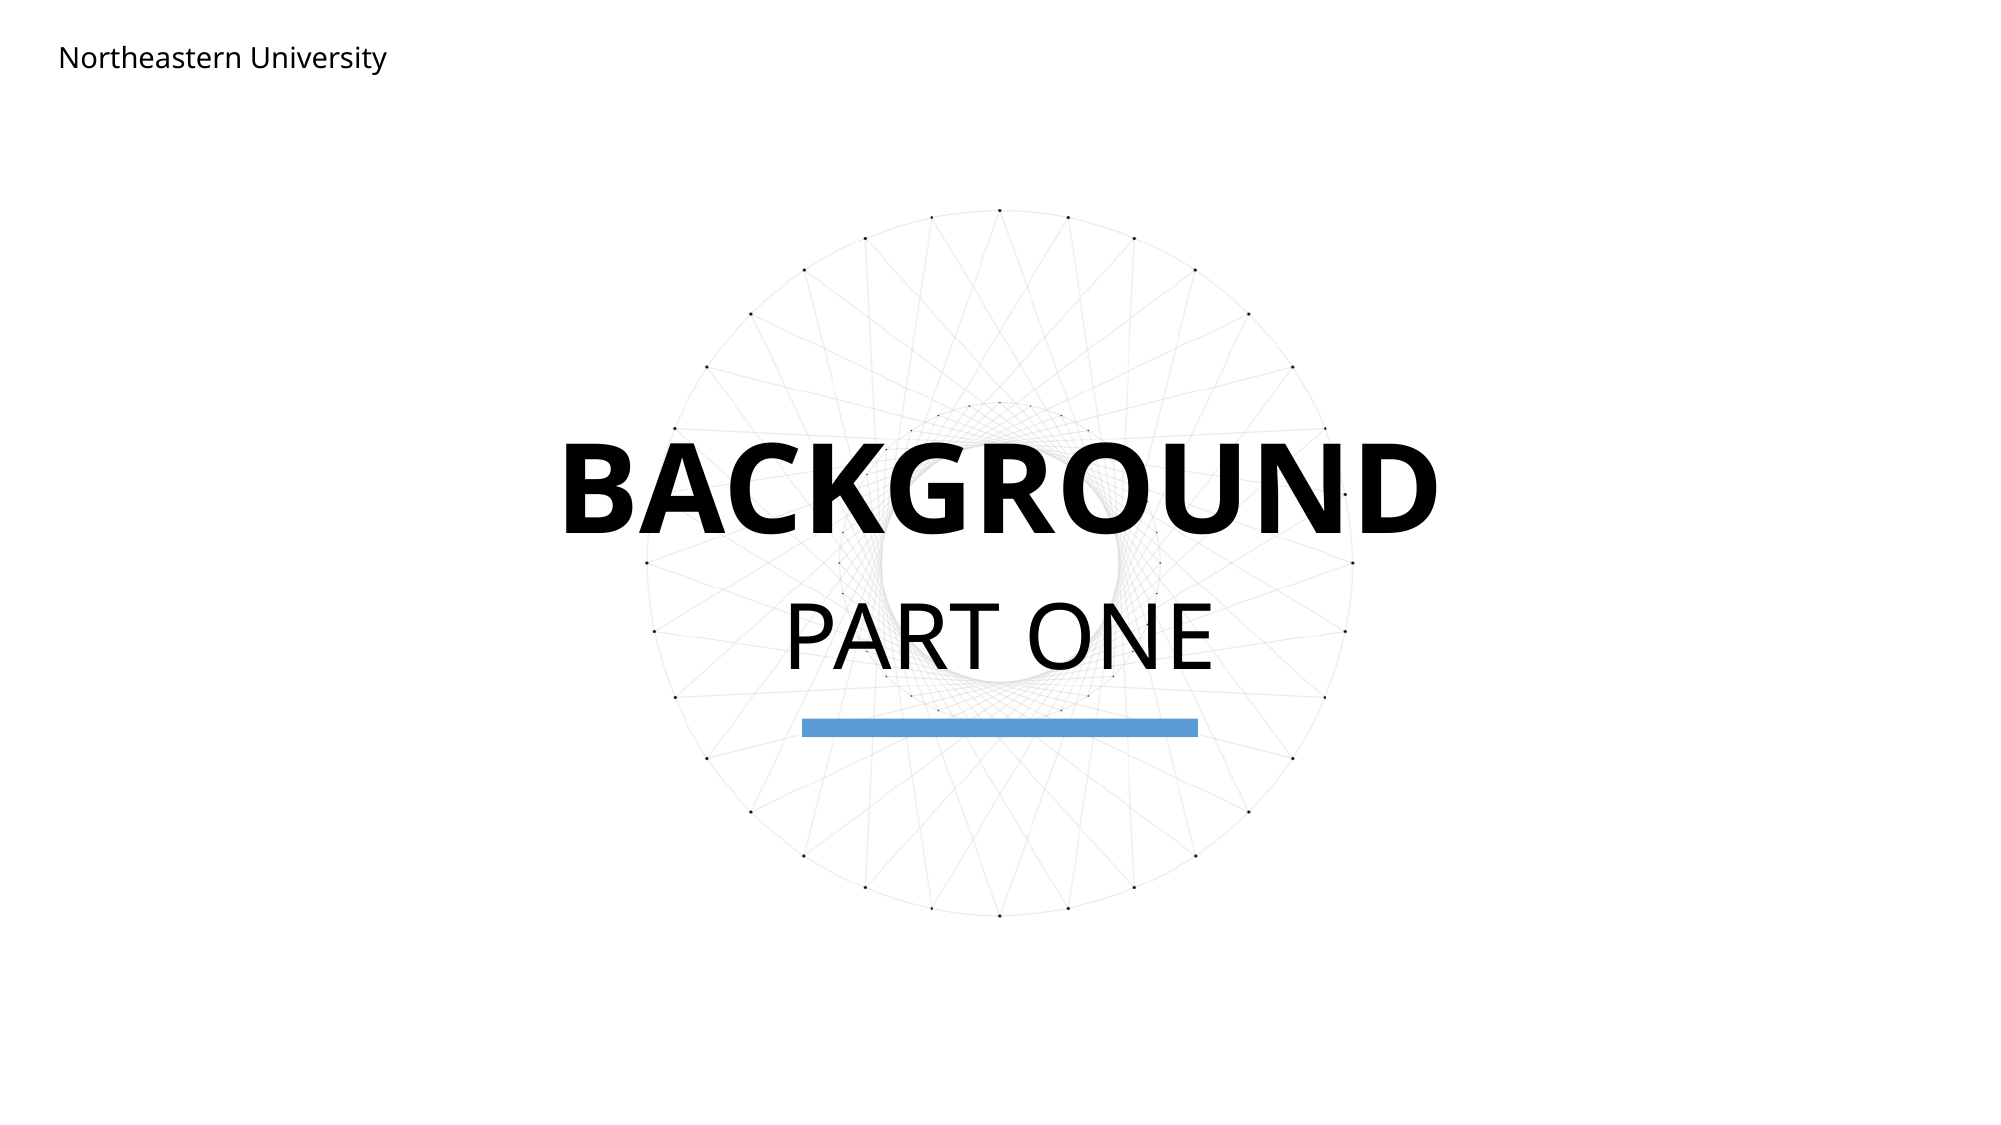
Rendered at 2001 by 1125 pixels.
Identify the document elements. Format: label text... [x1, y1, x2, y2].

picture [672, 193, 1339, 404]
text_box Northeastern University [43, 36, 586, 100]
list BACKGROUND [381, 404, 1619, 581]
list PART ONE [381, 581, 1619, 699]
text_box [801, 718, 1199, 738]
picture [663, 699, 1348, 932]
